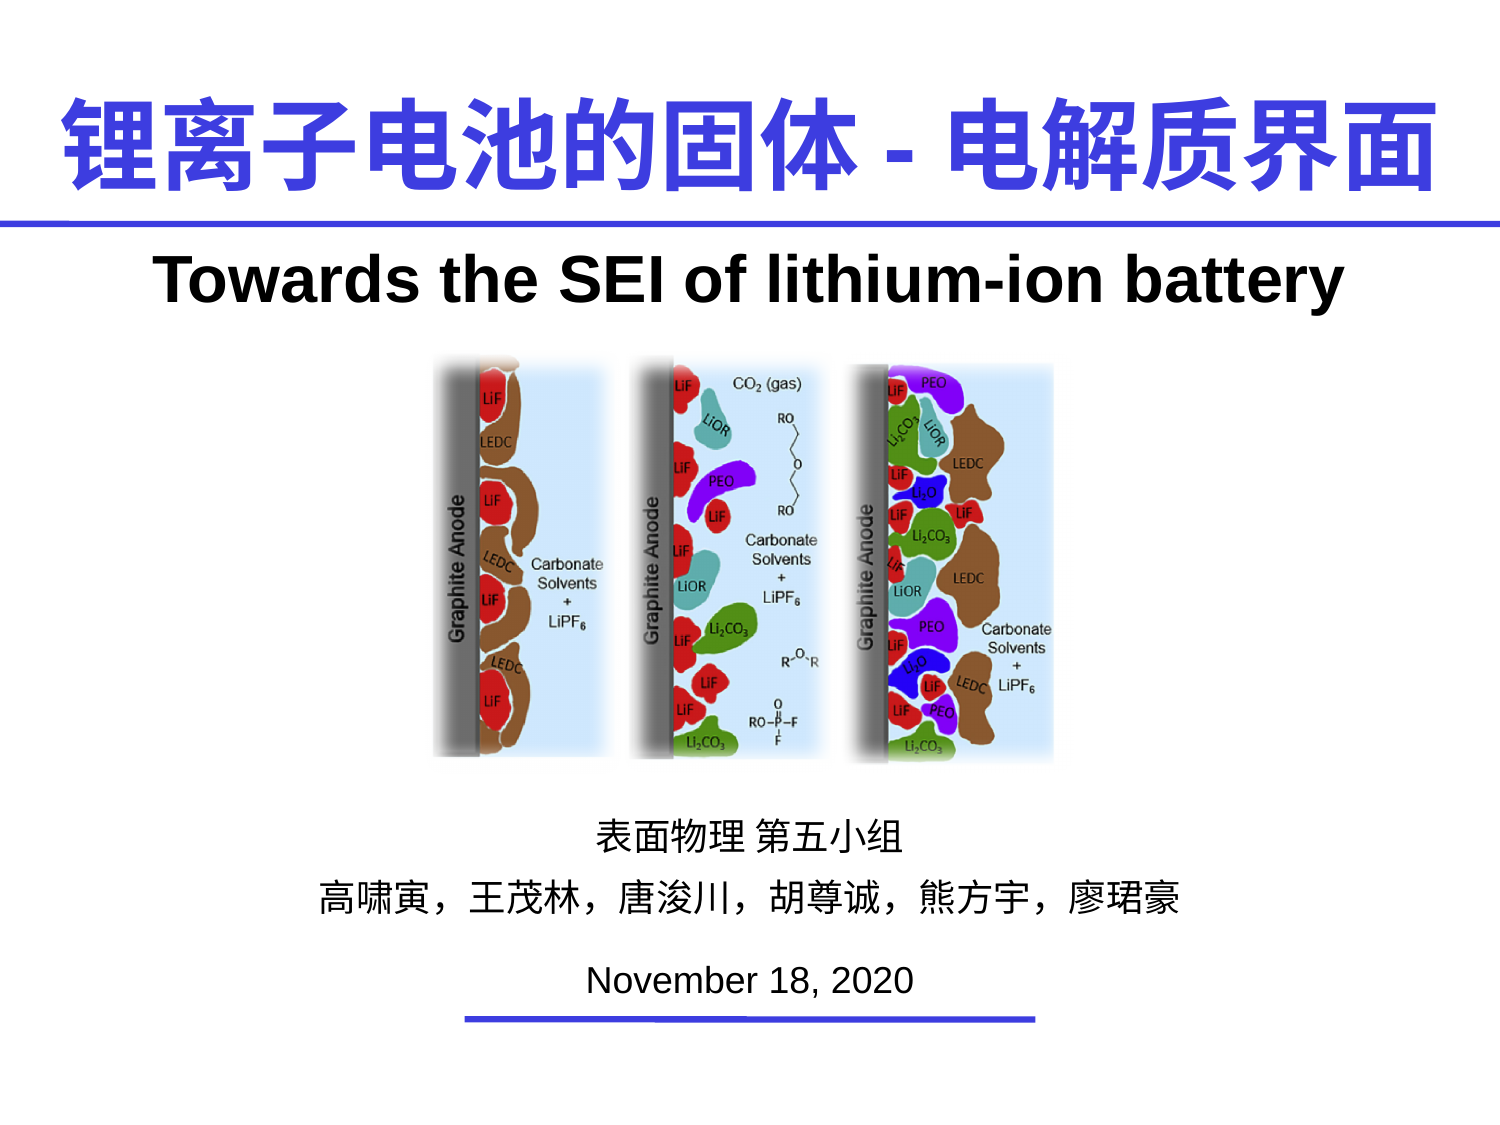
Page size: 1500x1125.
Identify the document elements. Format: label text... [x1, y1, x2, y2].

text_box 表面物理 第五小组 高啸寅，王茂林，唐浚川，胡尊诚，熊方宇，廖珺豪 November 18, 2020 [187, 810, 1313, 1082]
text_box 锂离子电池的固体-电解质界面 [16, 70, 1484, 212]
text_box Towards the SEI of lithium-ion battery [132, 228, 1367, 324]
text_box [424, 350, 1076, 775]
